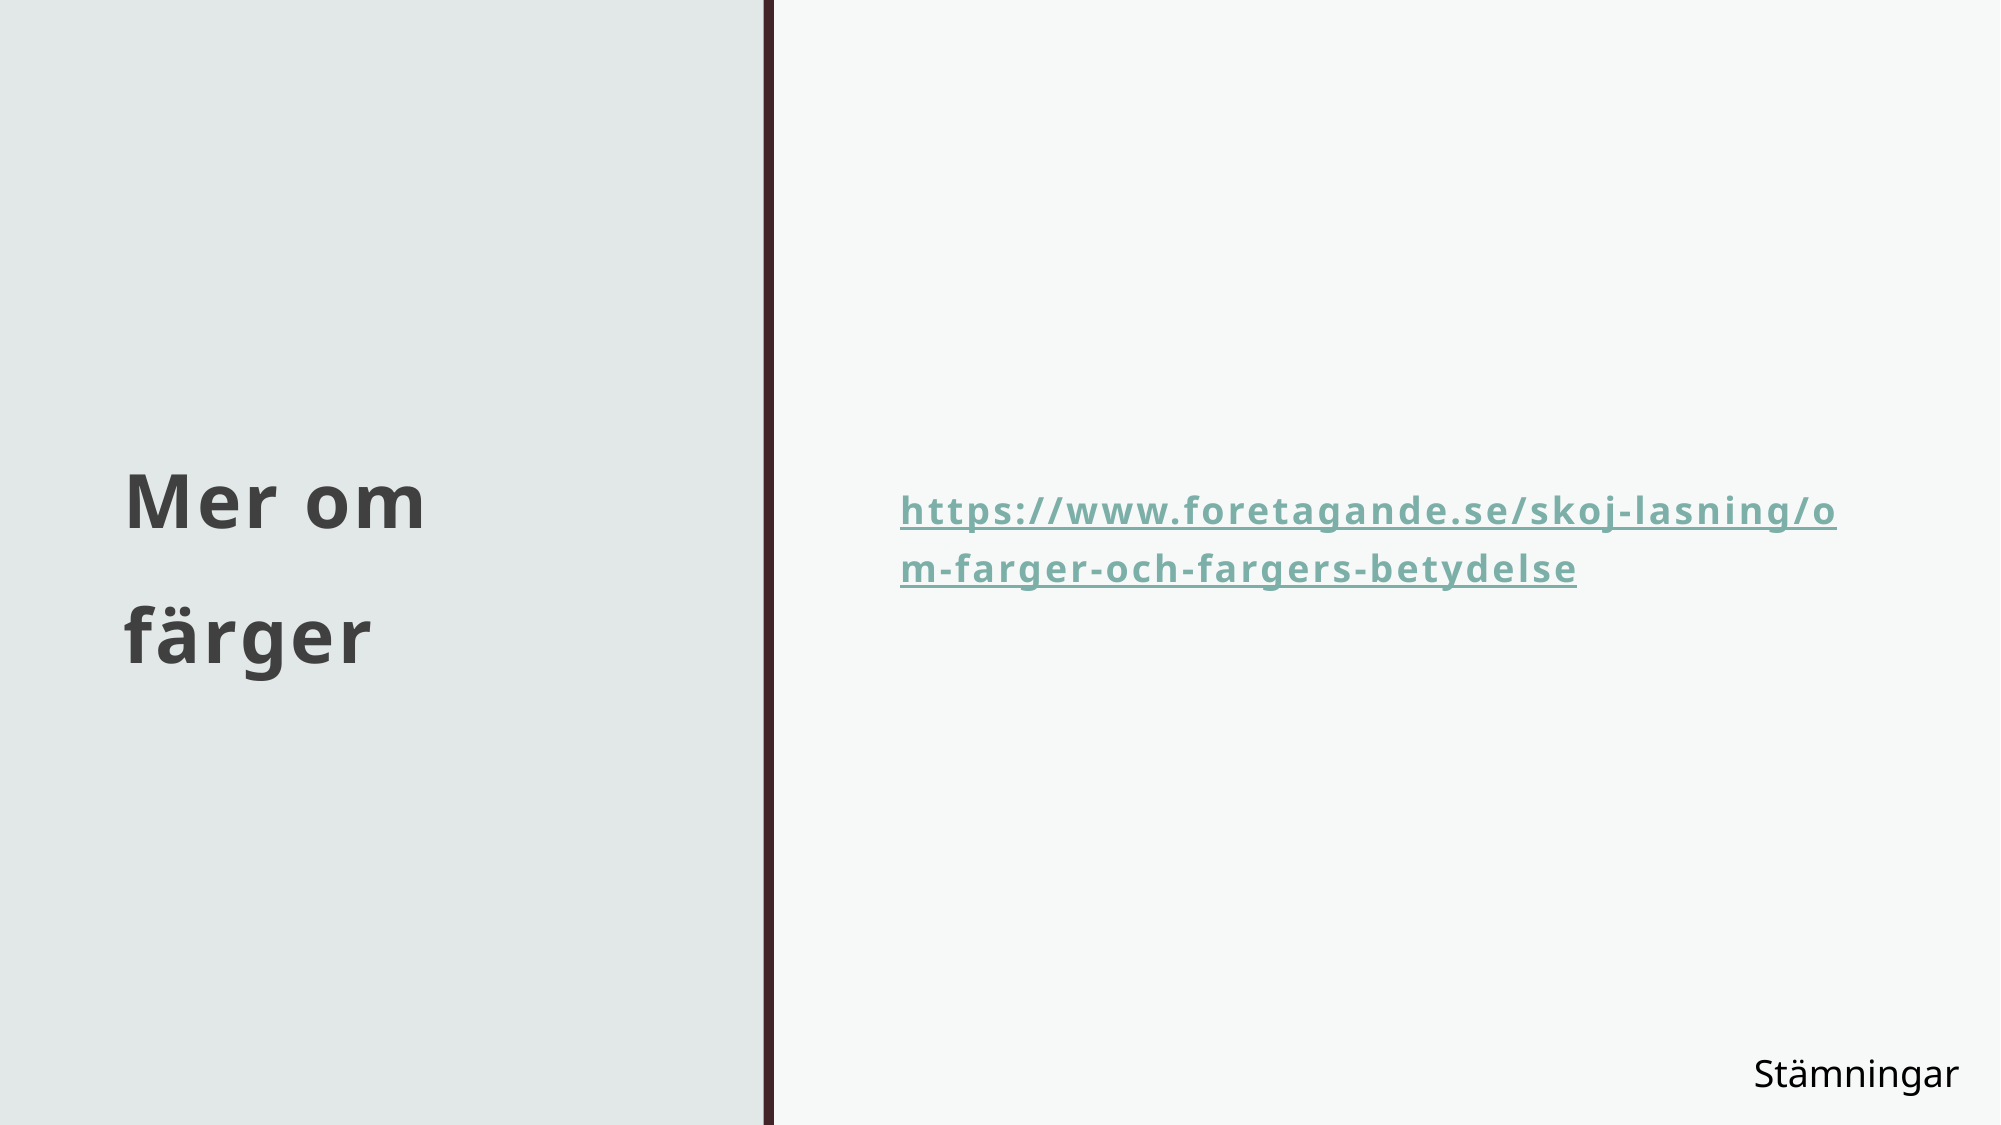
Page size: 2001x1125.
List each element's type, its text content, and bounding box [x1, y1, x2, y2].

title Mer om färger [105, 115, 666, 969]
text_box Stämningar [1739, 1042, 1975, 1103]
list https://www.foretagande.se/skoj-lasning/om-farger-och-fargers-betydelse [881, 115, 1895, 969]
